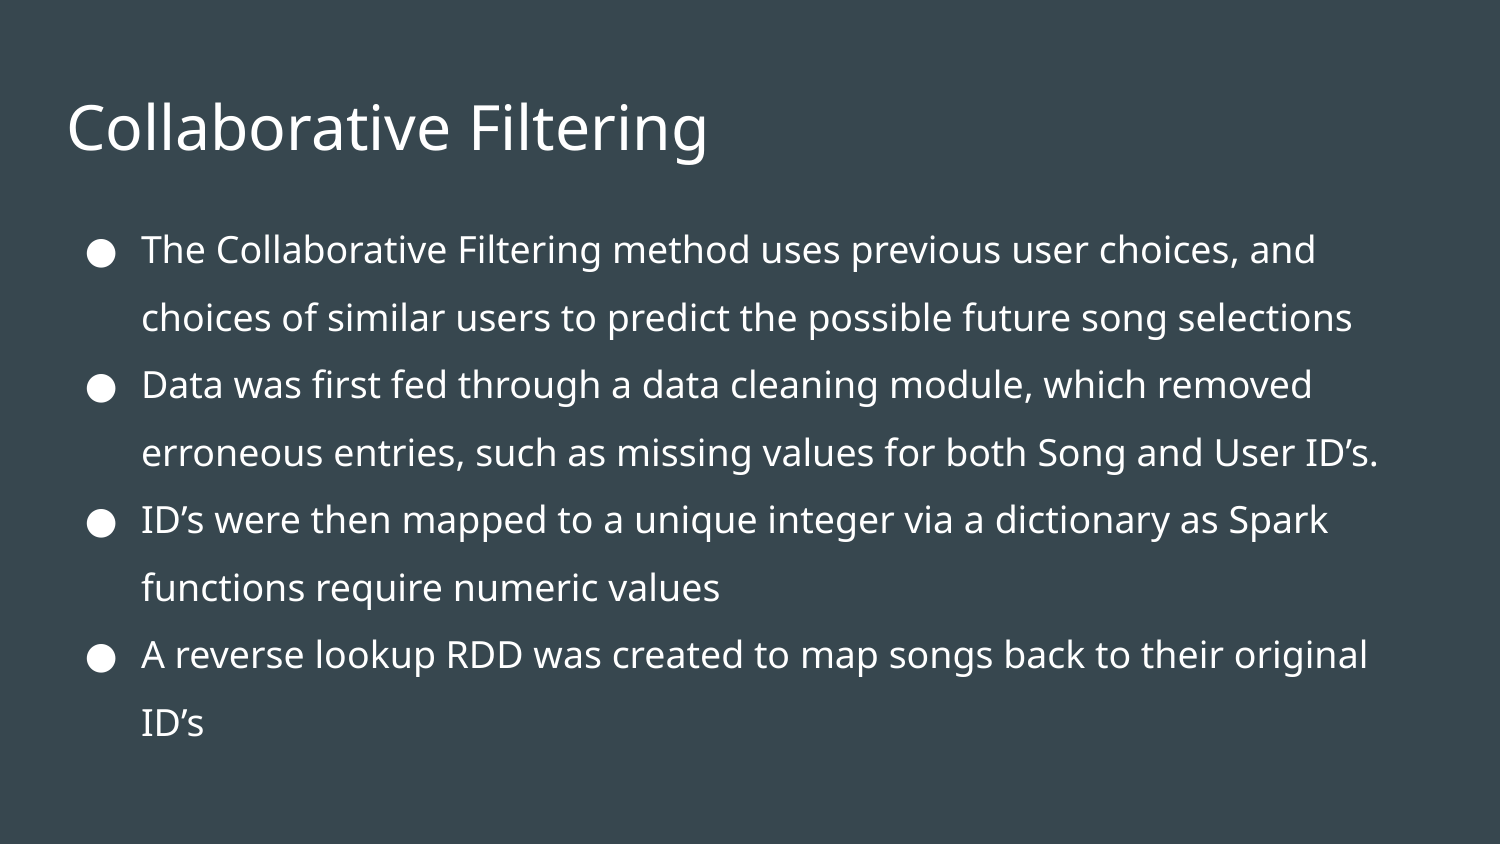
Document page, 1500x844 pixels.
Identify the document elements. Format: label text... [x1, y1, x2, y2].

list The Collaborative Filtering method uses previous user choices, and choices of similar users to predict the possible future song selections Data was first fed through a data cleaning module, which removed erroneous entries, such as missing values for both Song and User ID’s. ID’s were then mapped to a unique integer via a dictionary as Spark functions require numeric values A reverse lookup RDD was created to map songs back to their original ID’s [51, 189, 1449, 750]
title Collaborative Filtering [51, 72, 1449, 167]
